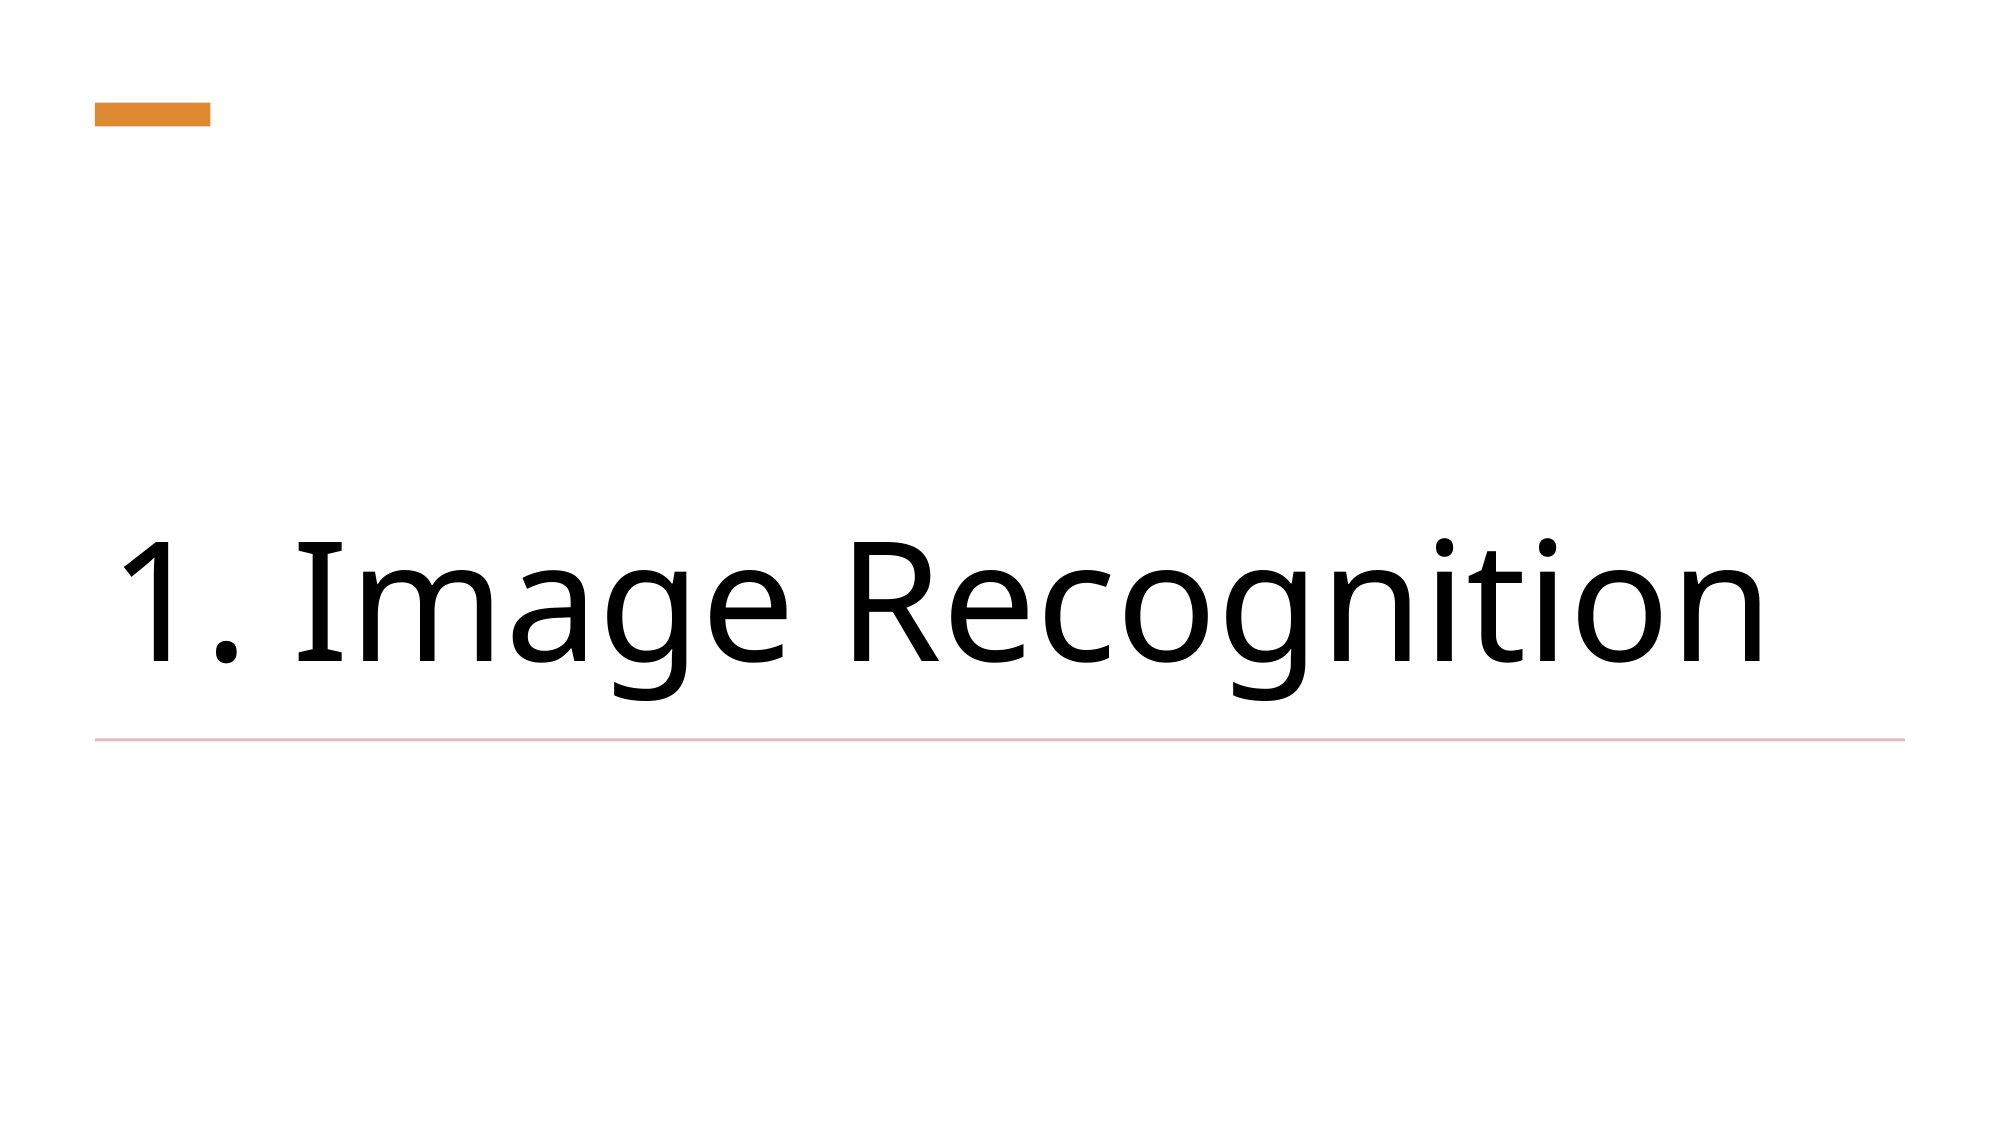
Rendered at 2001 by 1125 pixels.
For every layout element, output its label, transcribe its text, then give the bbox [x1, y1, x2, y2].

title 1. Image Recognition [94, 184, 1905, 705]
